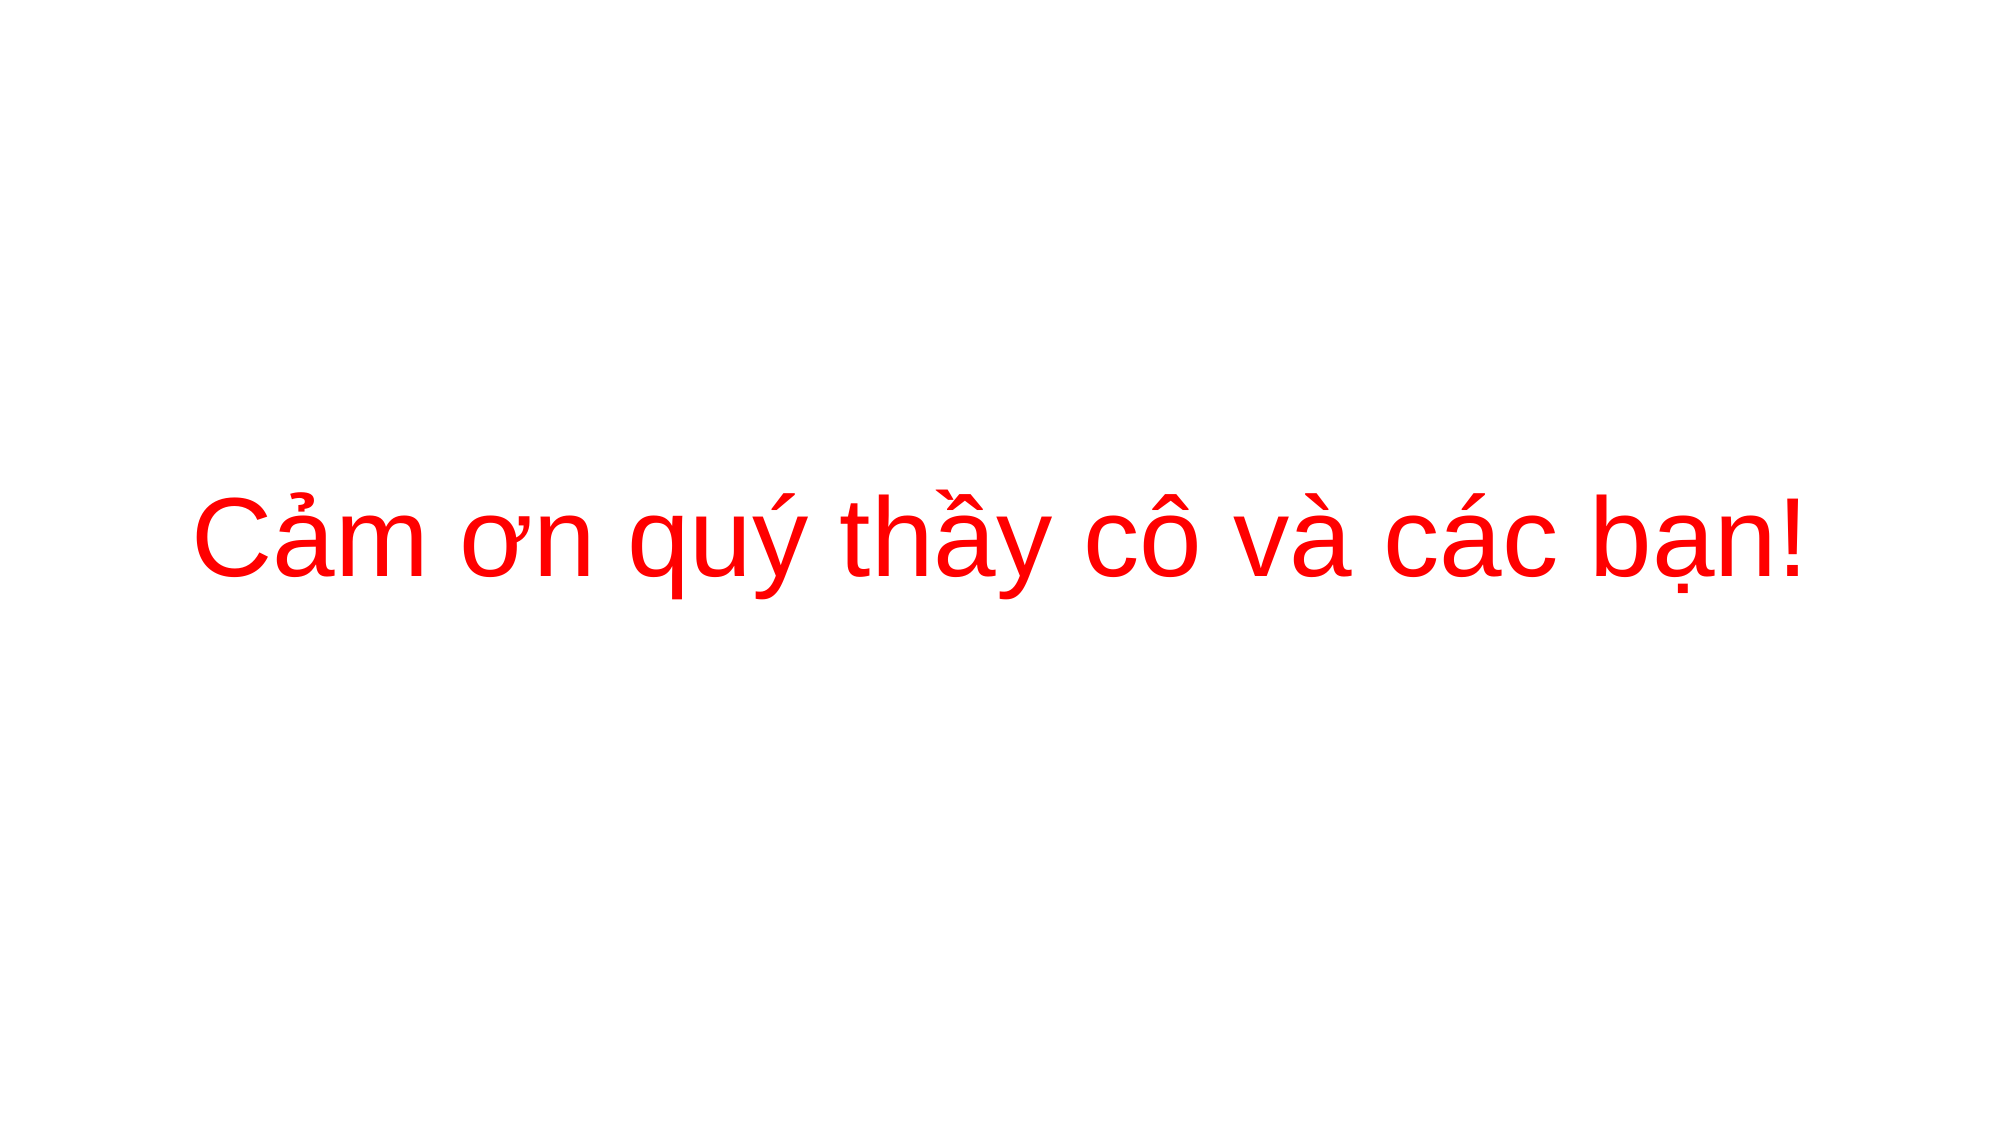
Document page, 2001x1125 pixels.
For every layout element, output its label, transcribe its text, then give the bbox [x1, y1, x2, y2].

title Cảm ơn quý thầy cô và các bạn! [137, 59, 1863, 1022]
